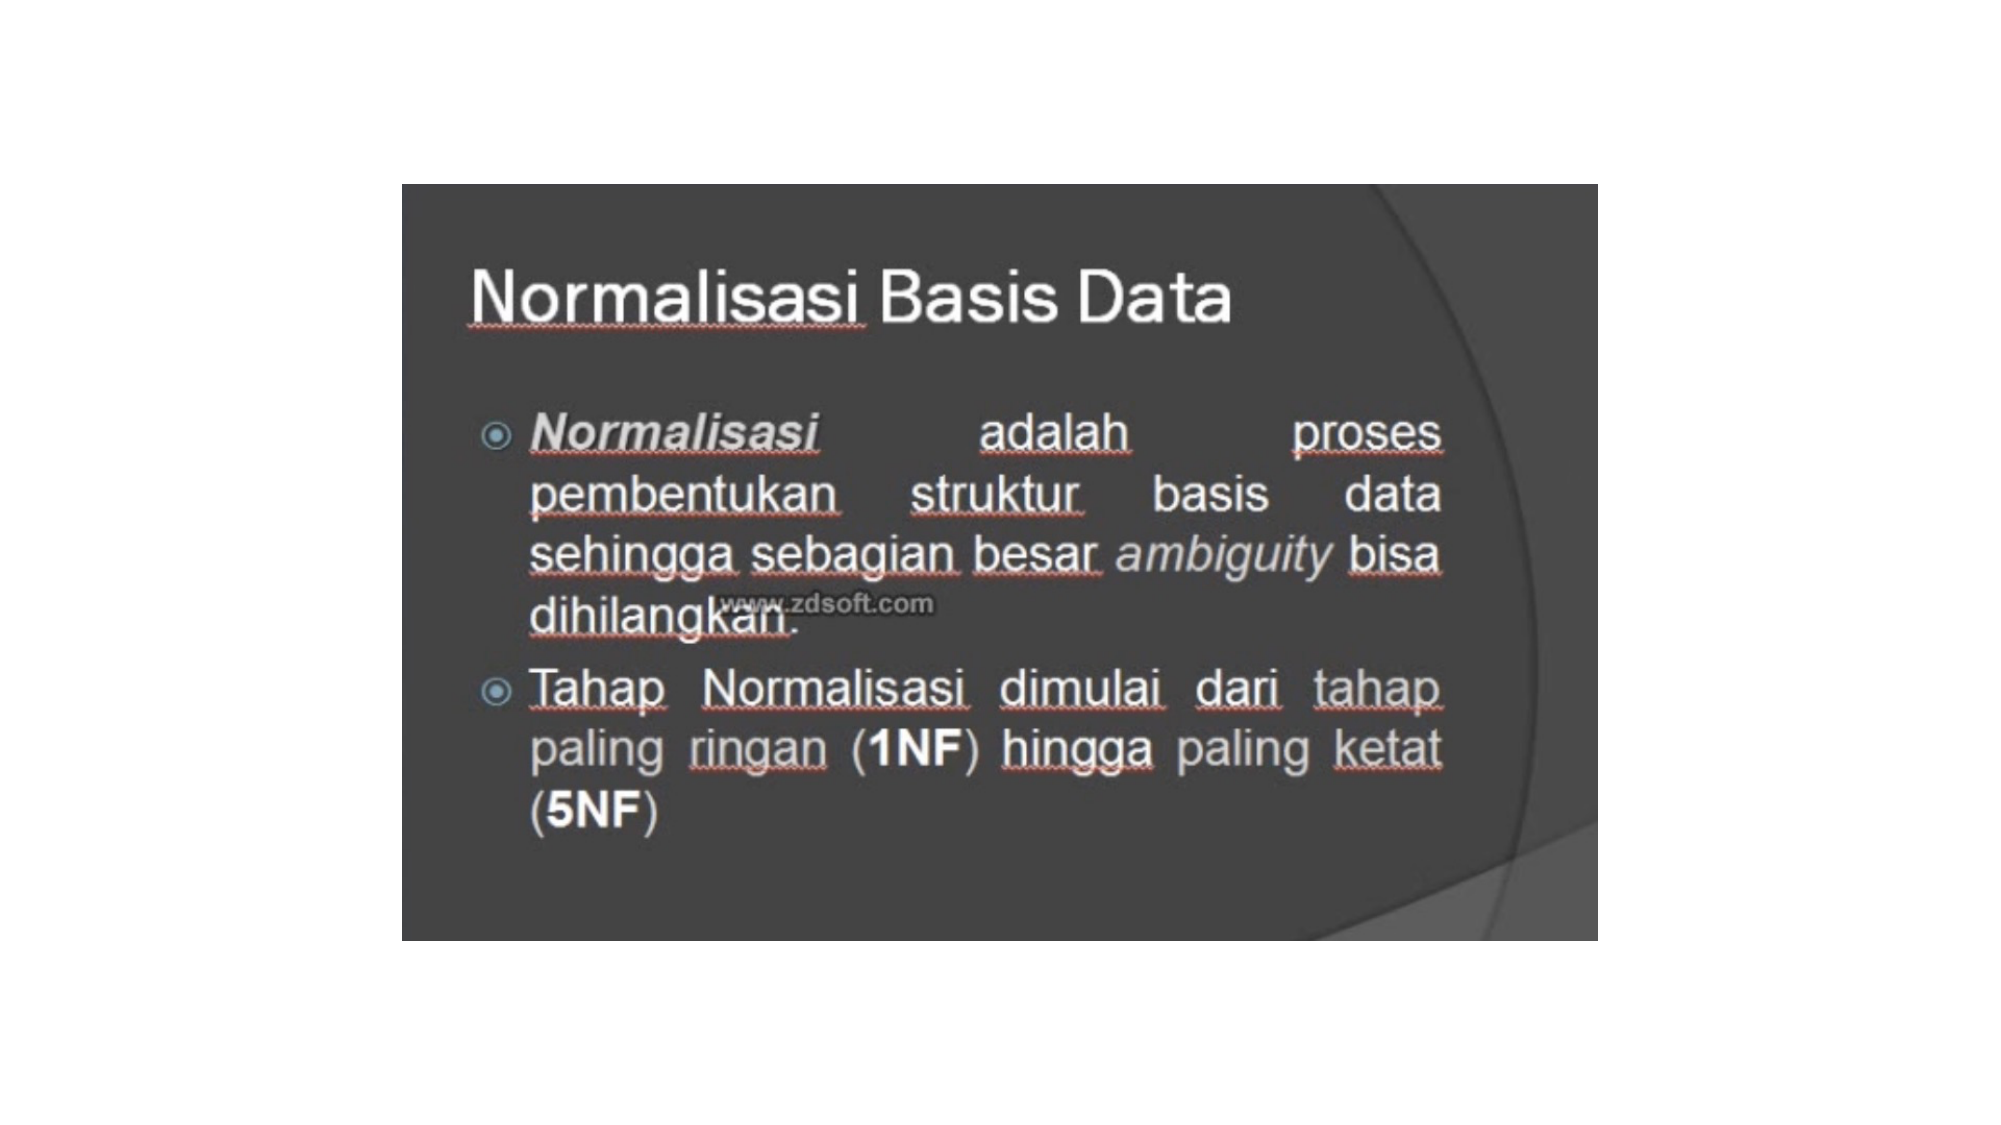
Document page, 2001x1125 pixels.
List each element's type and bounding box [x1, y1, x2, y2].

picture [402, 184, 1598, 941]
